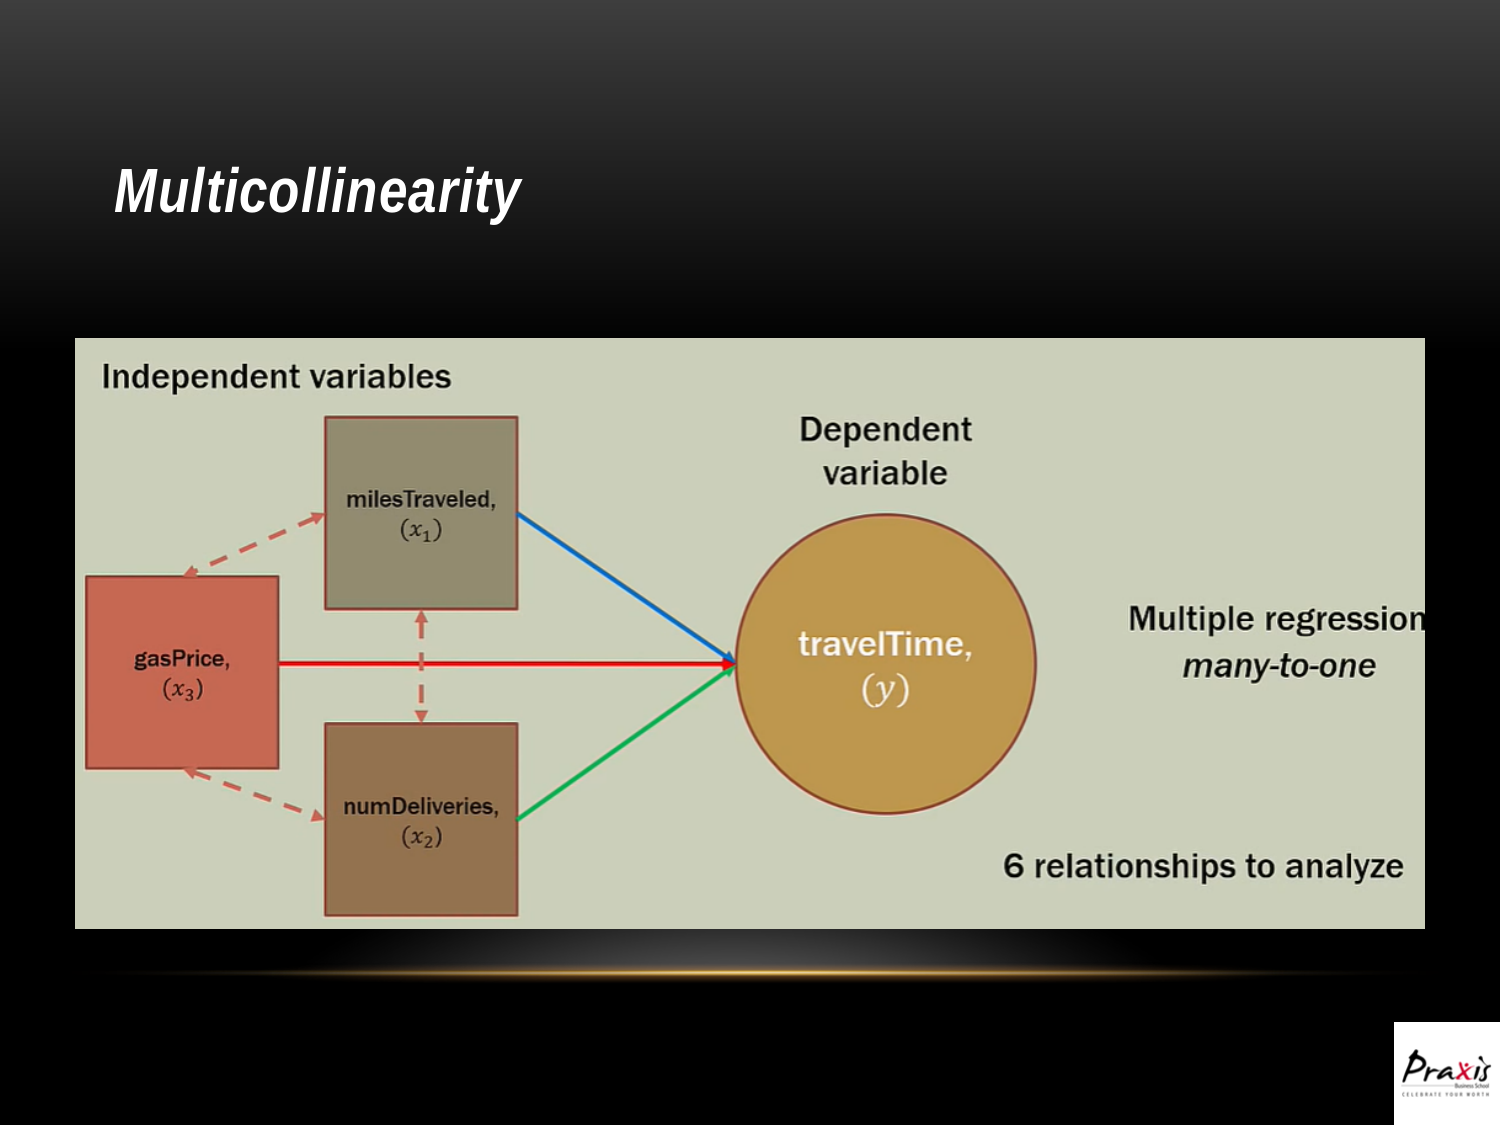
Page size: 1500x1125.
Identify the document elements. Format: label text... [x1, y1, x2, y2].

title Multicollinearity [99, 45, 1400, 233]
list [74, 338, 1426, 930]
picture [0, 0, 1500, 1125]
